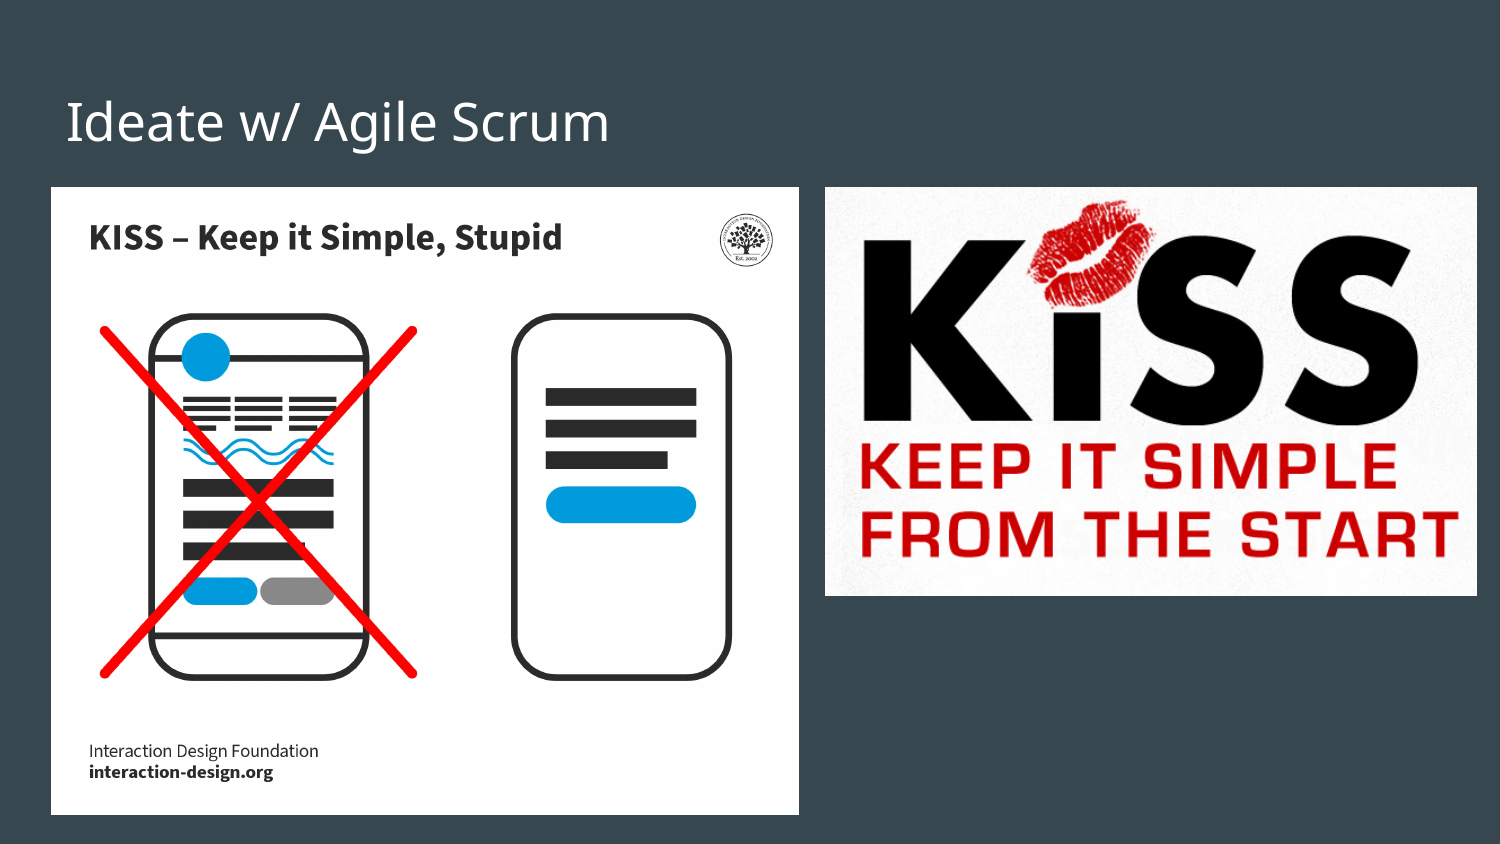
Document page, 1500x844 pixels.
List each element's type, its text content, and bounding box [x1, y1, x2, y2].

picture [50, 187, 799, 815]
picture [824, 187, 1478, 597]
title Ideate w/ Agile Scrum [51, 72, 1449, 167]
